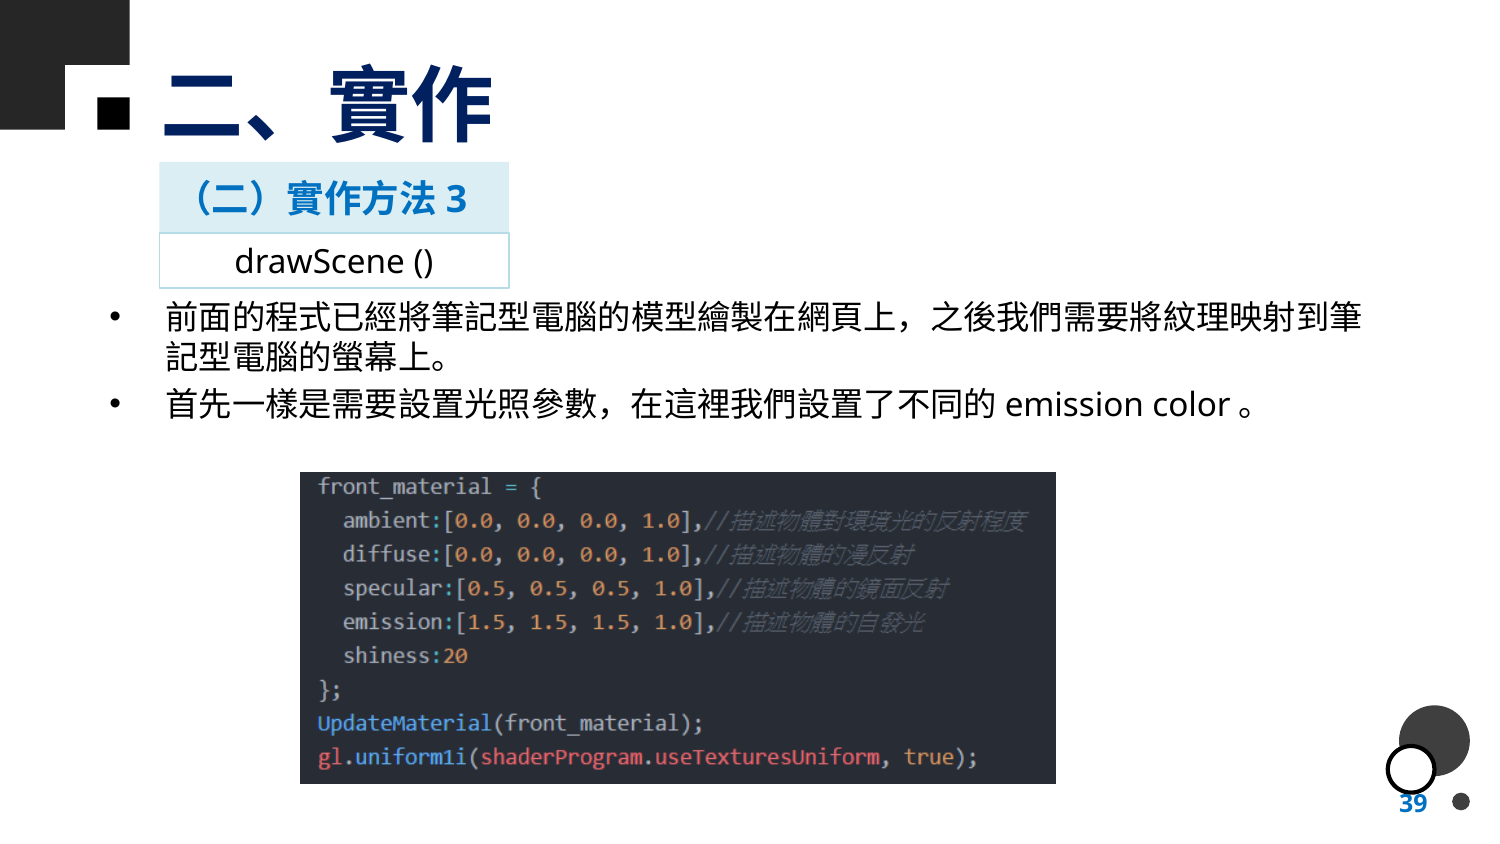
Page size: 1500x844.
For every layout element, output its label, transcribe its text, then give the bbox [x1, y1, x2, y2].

picture [299, 471, 1057, 784]
text_box 前面的程式已經將筆記型電腦的模型繪製在網頁上，之後我們需要將紋理映射到筆記型電腦的螢幕上。 首先一樣是需要設置光照參數，在這裡我們設置了不同的emission color。 [75, 288, 1400, 473]
text_box （二）實作方法3 [159, 161, 509, 233]
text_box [1387, 705, 1471, 811]
text_box drawScene () [159, 233, 509, 288]
slide_number 39 [1092, 782, 1443, 827]
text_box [0, 0, 130, 130]
title 二、實作 [145, 32, 1500, 173]
